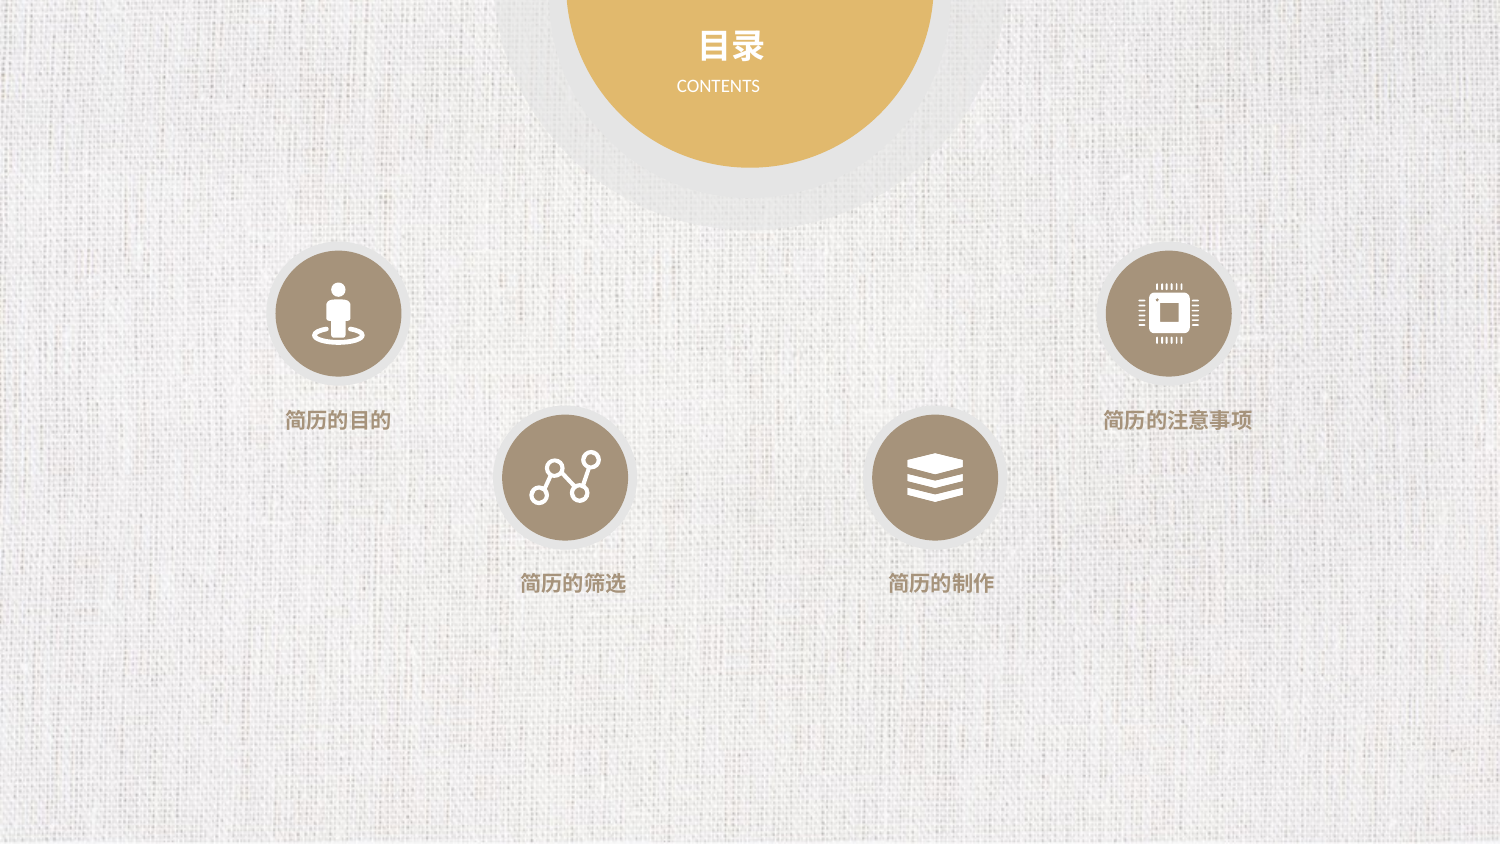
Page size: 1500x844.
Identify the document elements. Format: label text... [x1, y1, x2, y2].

text_box 简历的制作 [820, 567, 1063, 598]
text_box 简历的筛选 [452, 567, 695, 598]
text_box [492, 0, 1008, 231]
text_box 简历的目的 [217, 403, 460, 435]
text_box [862, 405, 1008, 550]
text_box 简历的注意事项 [1056, 403, 1299, 435]
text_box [492, 405, 638, 550]
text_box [1096, 241, 1242, 386]
picture [0, 0, 1500, 844]
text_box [266, 241, 411, 386]
